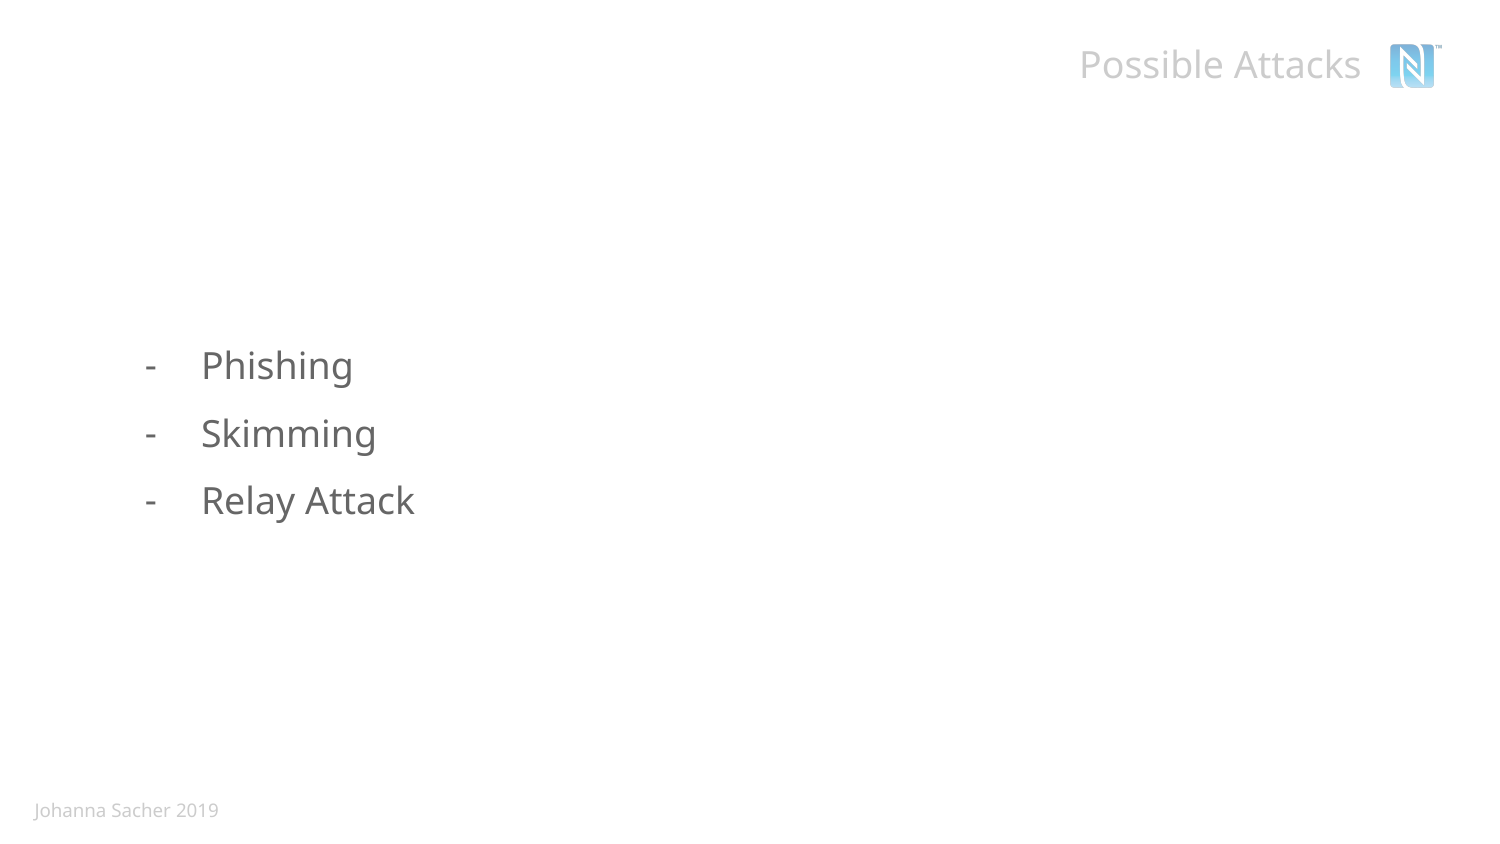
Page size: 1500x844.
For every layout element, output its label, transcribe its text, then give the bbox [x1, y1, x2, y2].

title Possible Attacks [1042, 26, 1378, 106]
picture [1389, 43, 1443, 89]
text_box Johanna Sacher 2019 [19, 784, 255, 840]
text_box Phishing Skimming Relay Attack [111, 304, 1184, 540]
